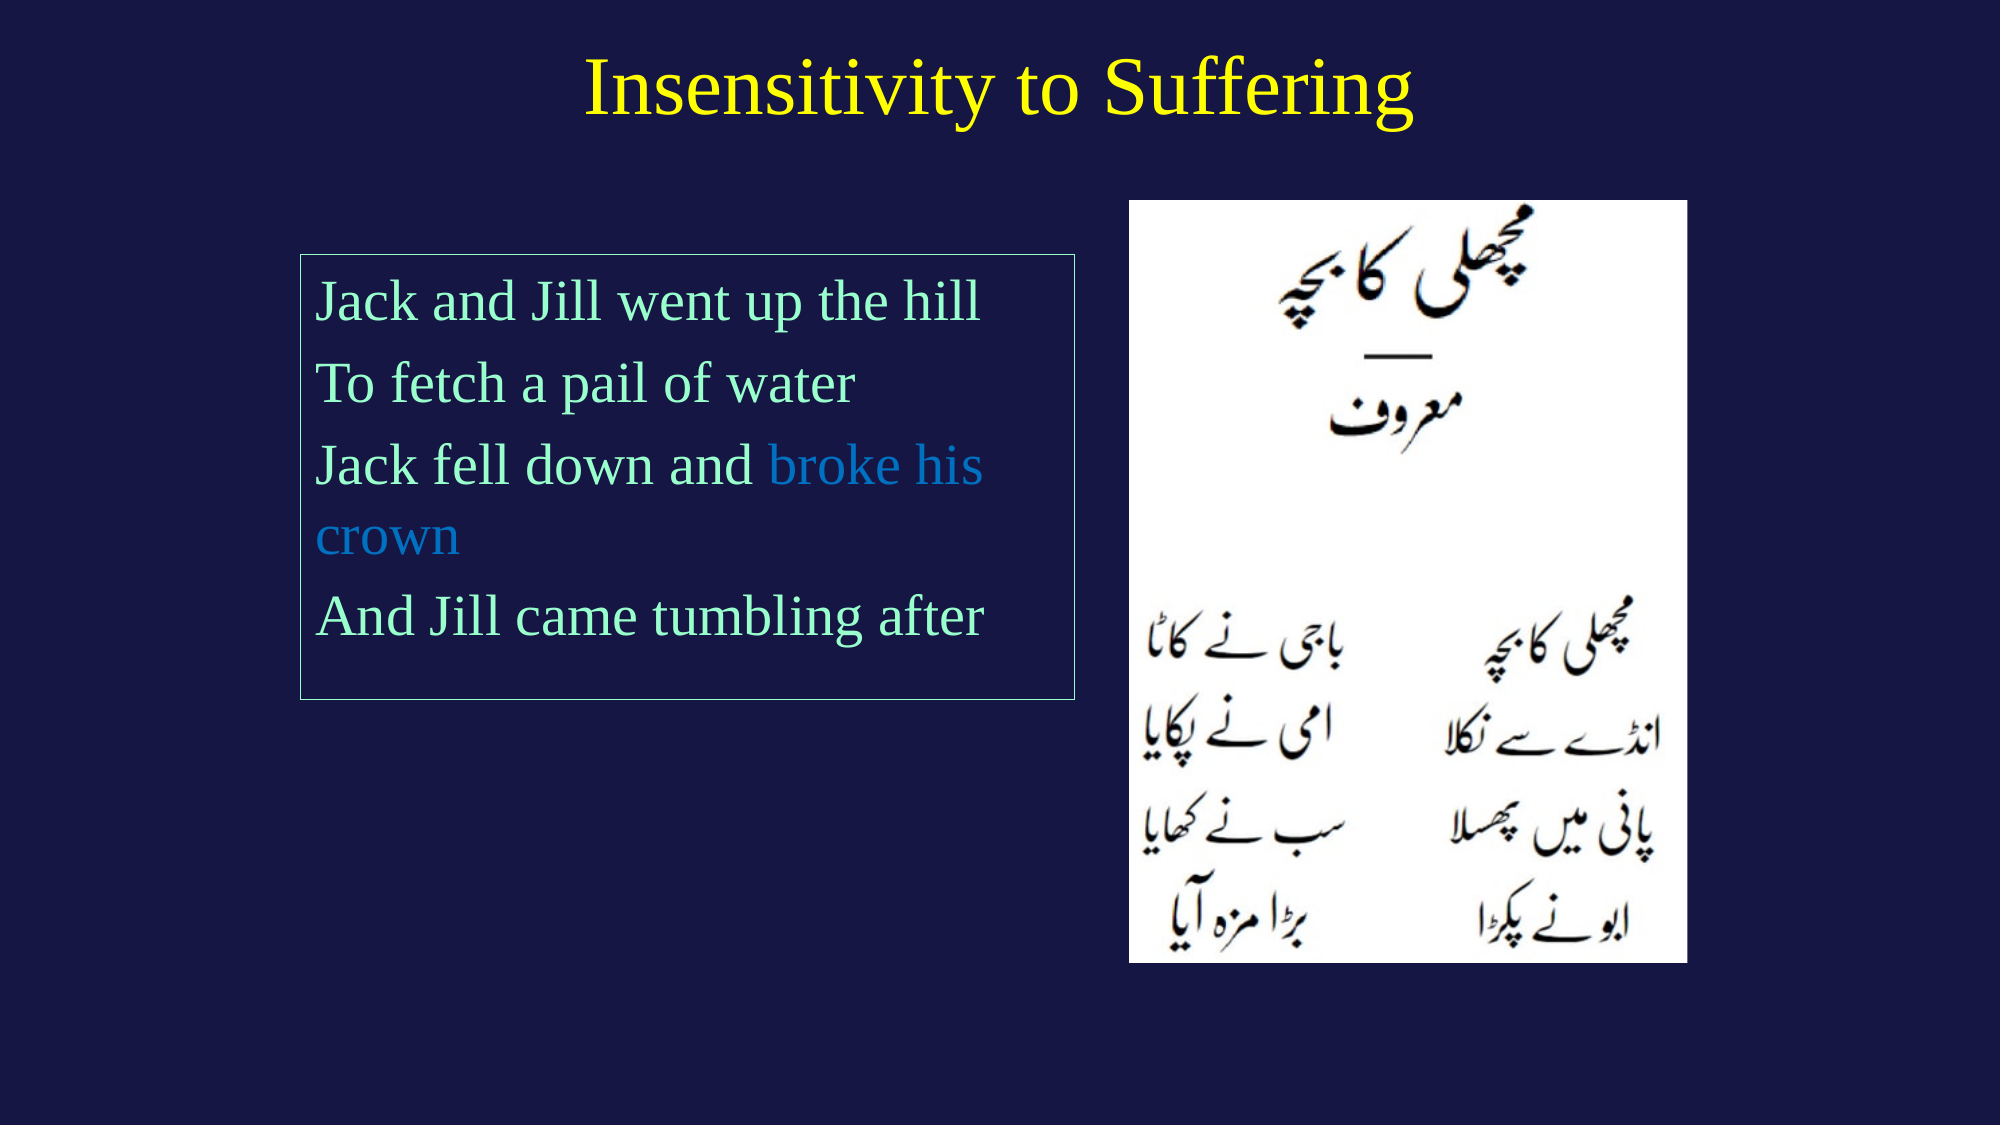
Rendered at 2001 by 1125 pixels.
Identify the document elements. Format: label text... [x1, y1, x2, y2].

title Insensitivity to Suffering [99, 0, 1900, 163]
list Jack and Jill went up the hill To fetch a pail of water Jack fell down and broke his crown And Jill came tumbling after [300, 254, 1075, 700]
picture [1128, 199, 1688, 963]
